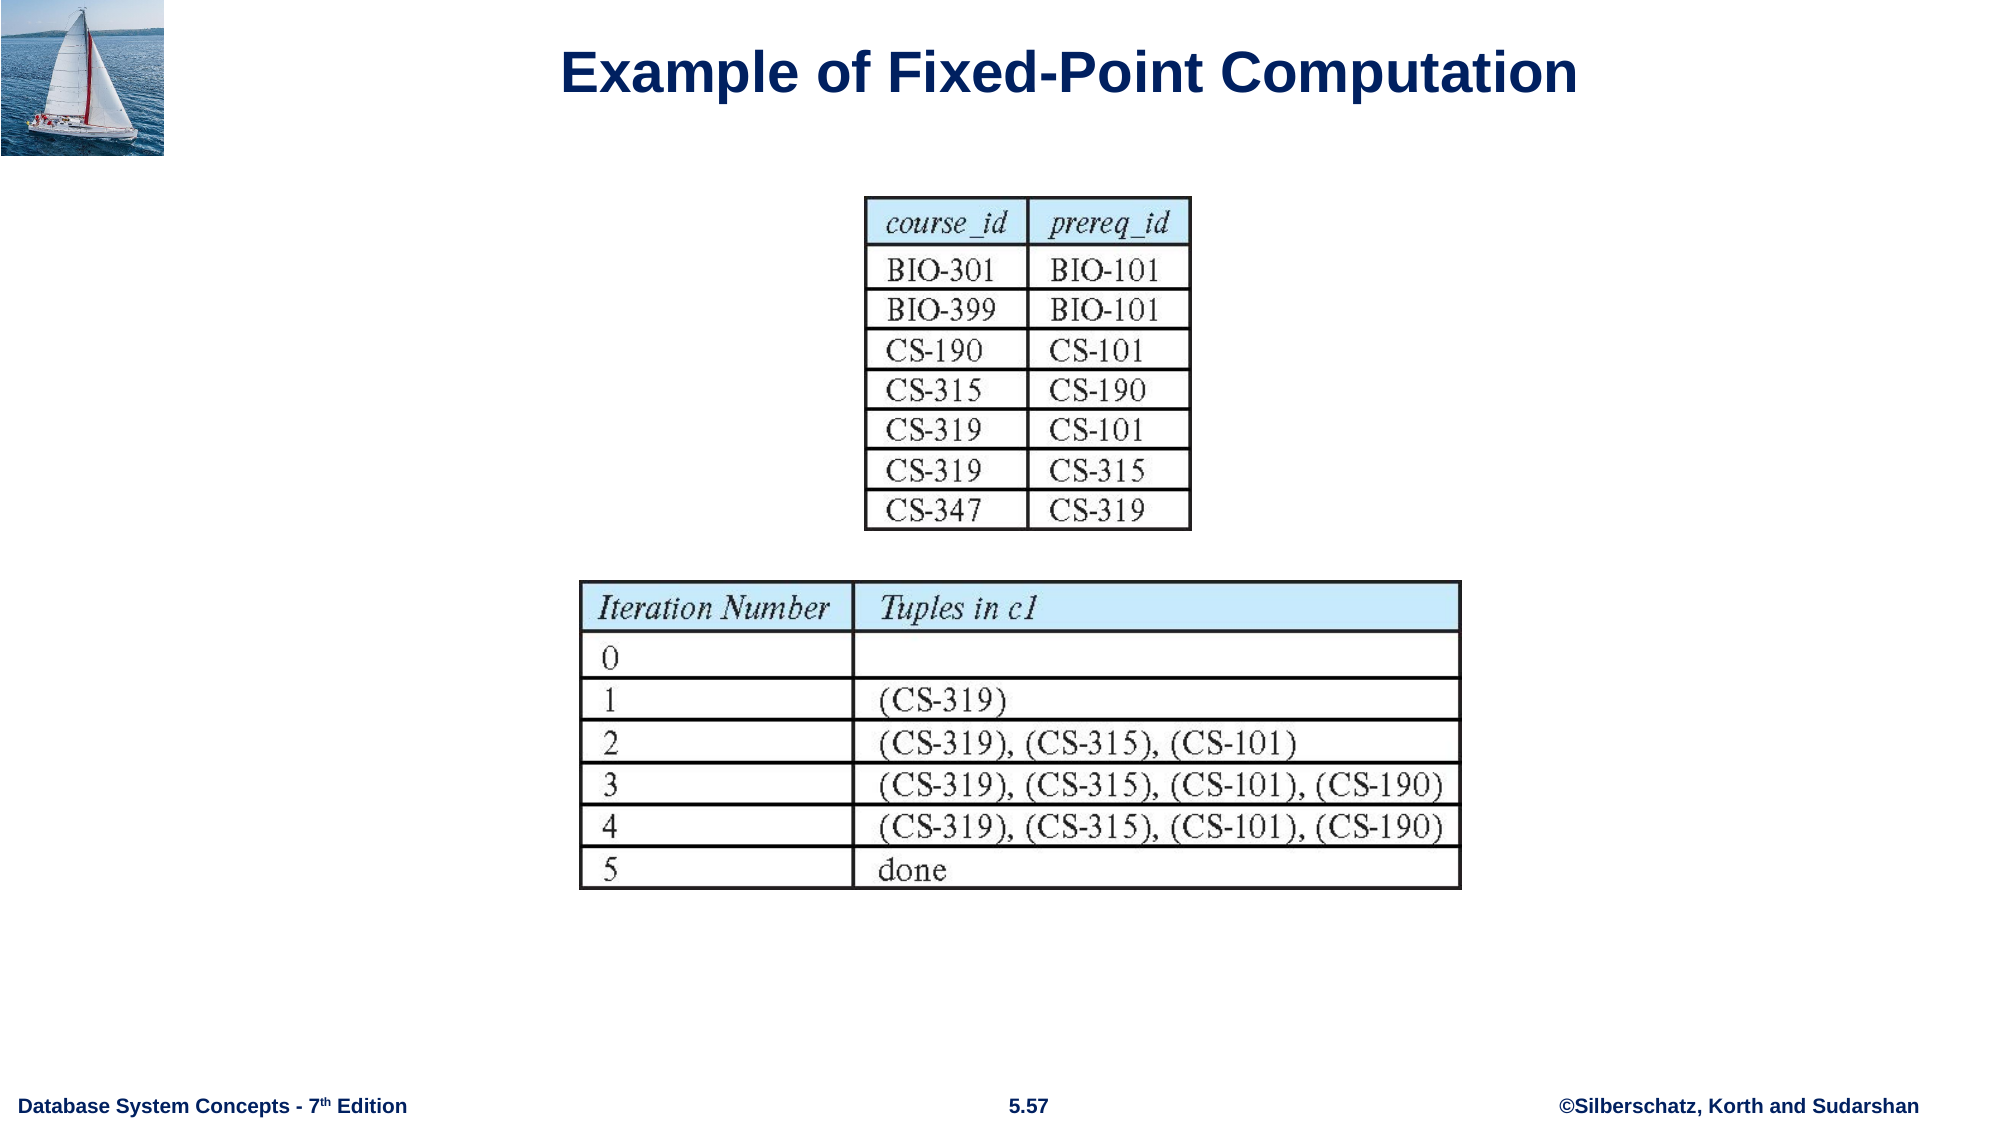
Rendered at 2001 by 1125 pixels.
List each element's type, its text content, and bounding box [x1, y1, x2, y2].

picture [864, 196, 1192, 531]
picture [579, 580, 1463, 890]
picture [1, 0, 164, 156]
title Example of Fixed-Point Computation [407, 11, 1734, 113]
